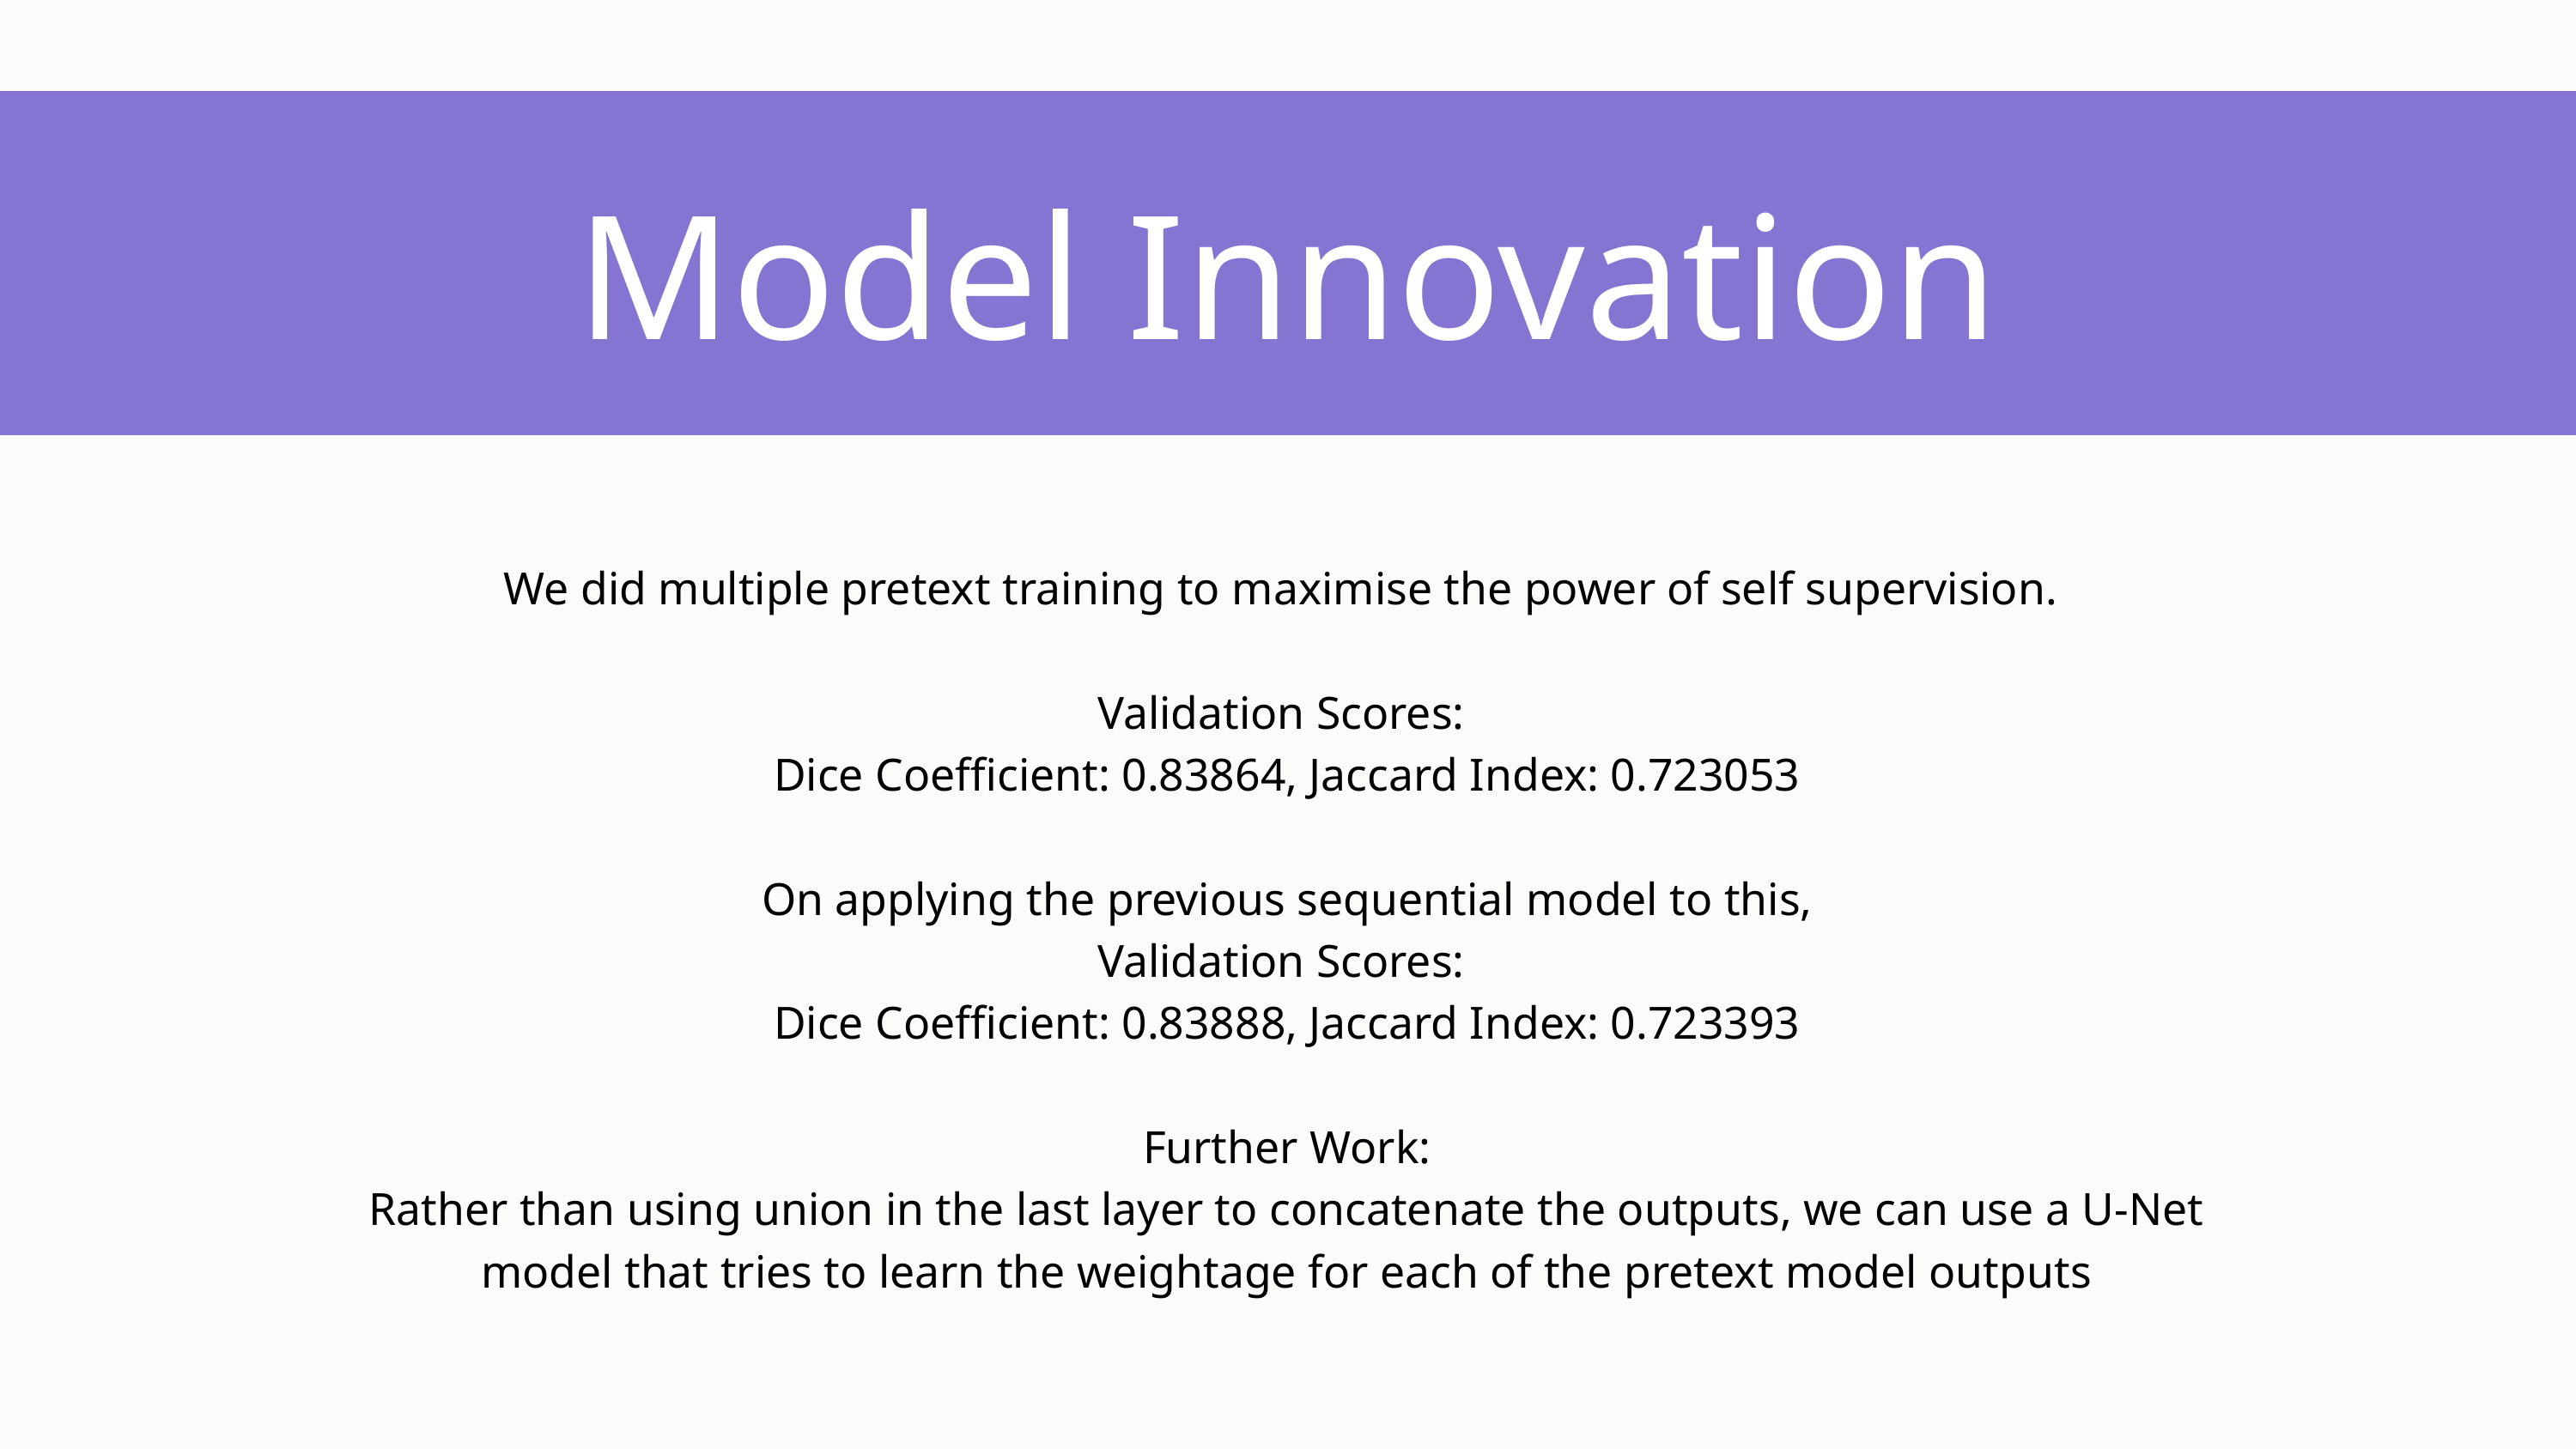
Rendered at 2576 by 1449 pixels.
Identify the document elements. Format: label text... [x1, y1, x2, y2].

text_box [0, 90, 2576, 436]
text_box We did multiple pretext training to maximise the power of self supervision. Validation Scores: Dice Coefficient: 0.83864, Jaccard Index: 0.723053 On applying the previous sequential model to this, Validation Scores: Dice Coefficient: 0.83888, Jaccard Index: 0.723393 Further Work: Rather than using union in the last layer to concatenate the outputs, we can use a U-Net model that tries to learn the weightage for each of the pretext model outputs [347, 551, 2227, 1359]
